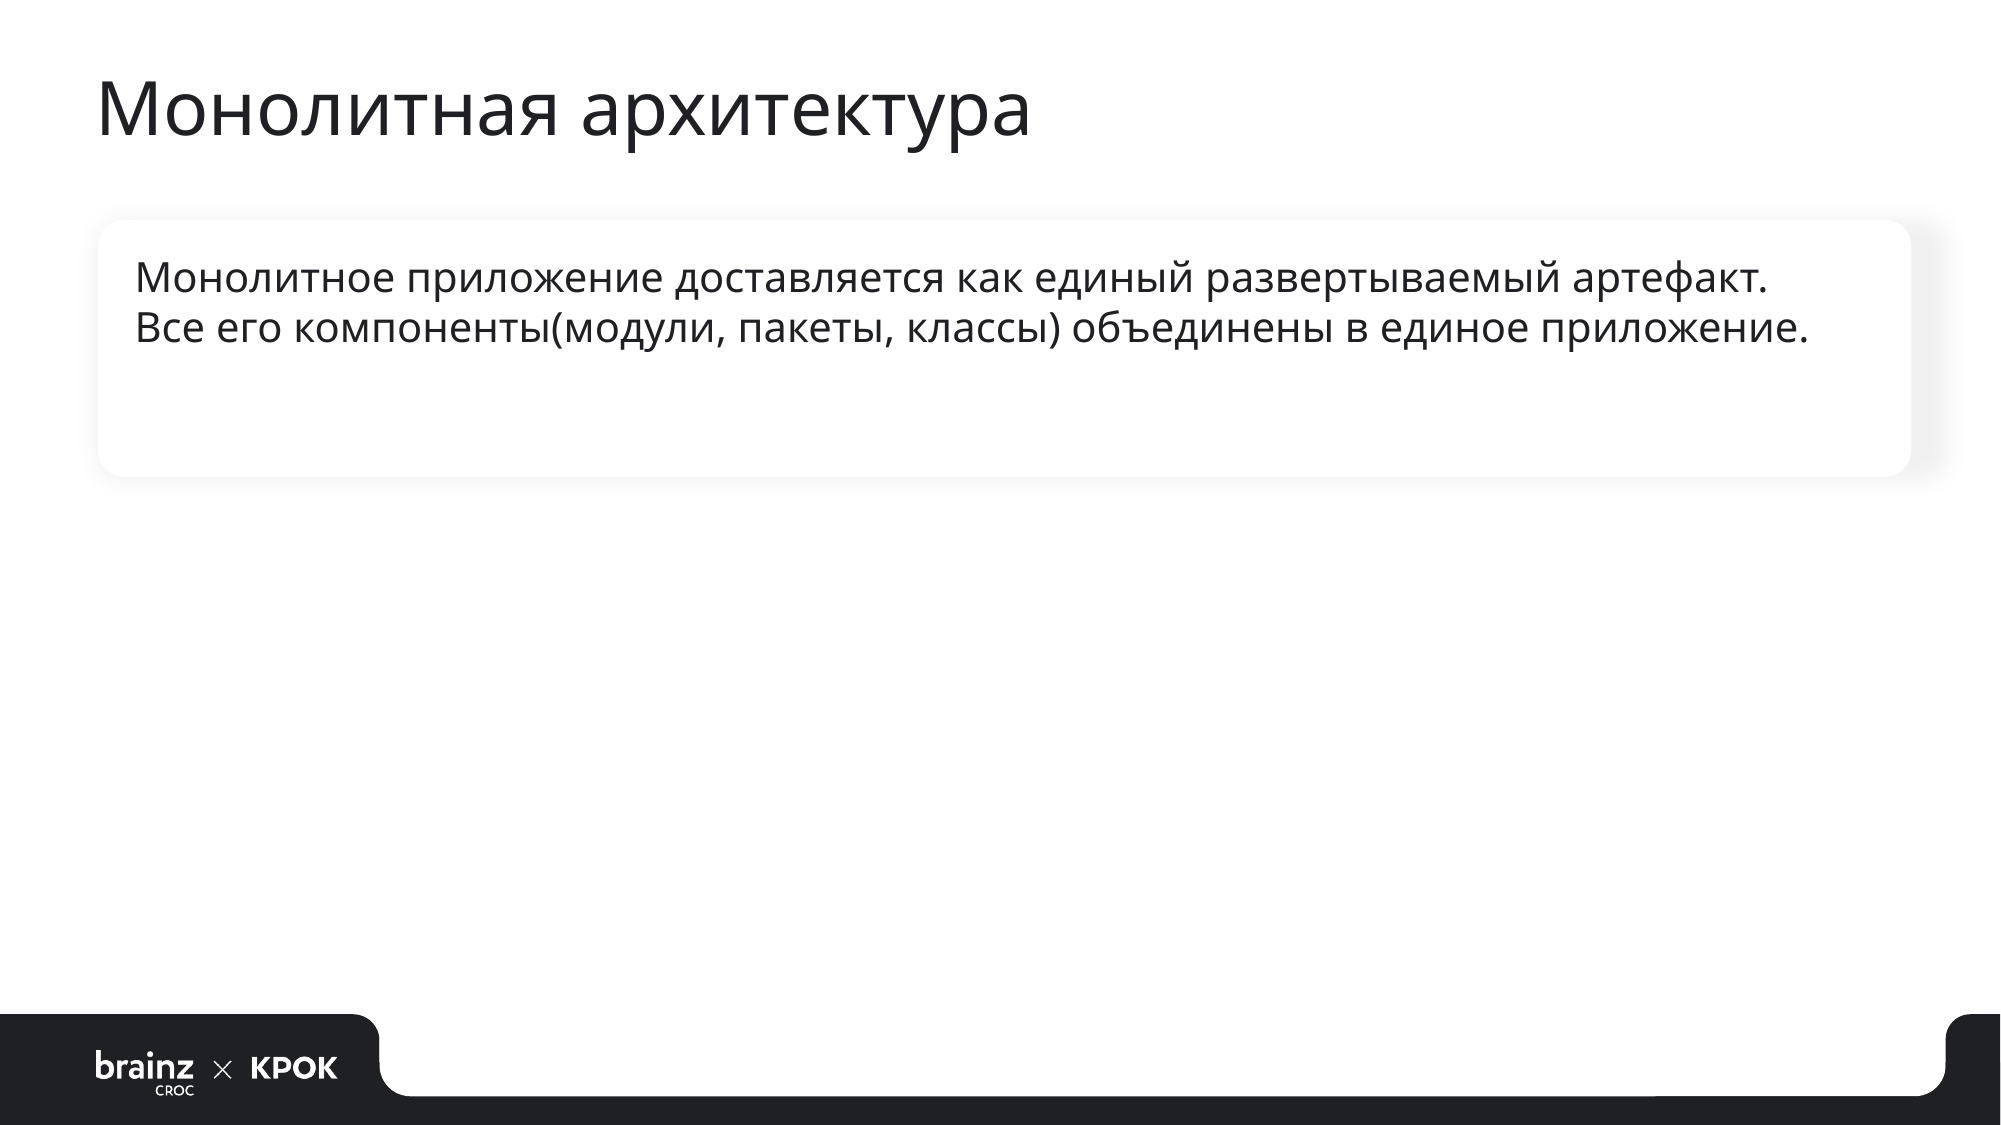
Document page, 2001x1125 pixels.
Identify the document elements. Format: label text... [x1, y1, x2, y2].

text_box Монолитное приложение доставляется как единый развертываемый артефакт. Все его компоненты(модули, пакеты, классы) объединены в единое приложение. [119, 242, 1848, 358]
text_box [96, 218, 1913, 478]
title Монолитная архитектура [80, 58, 1806, 164]
picture [96, 1050, 338, 1096]
